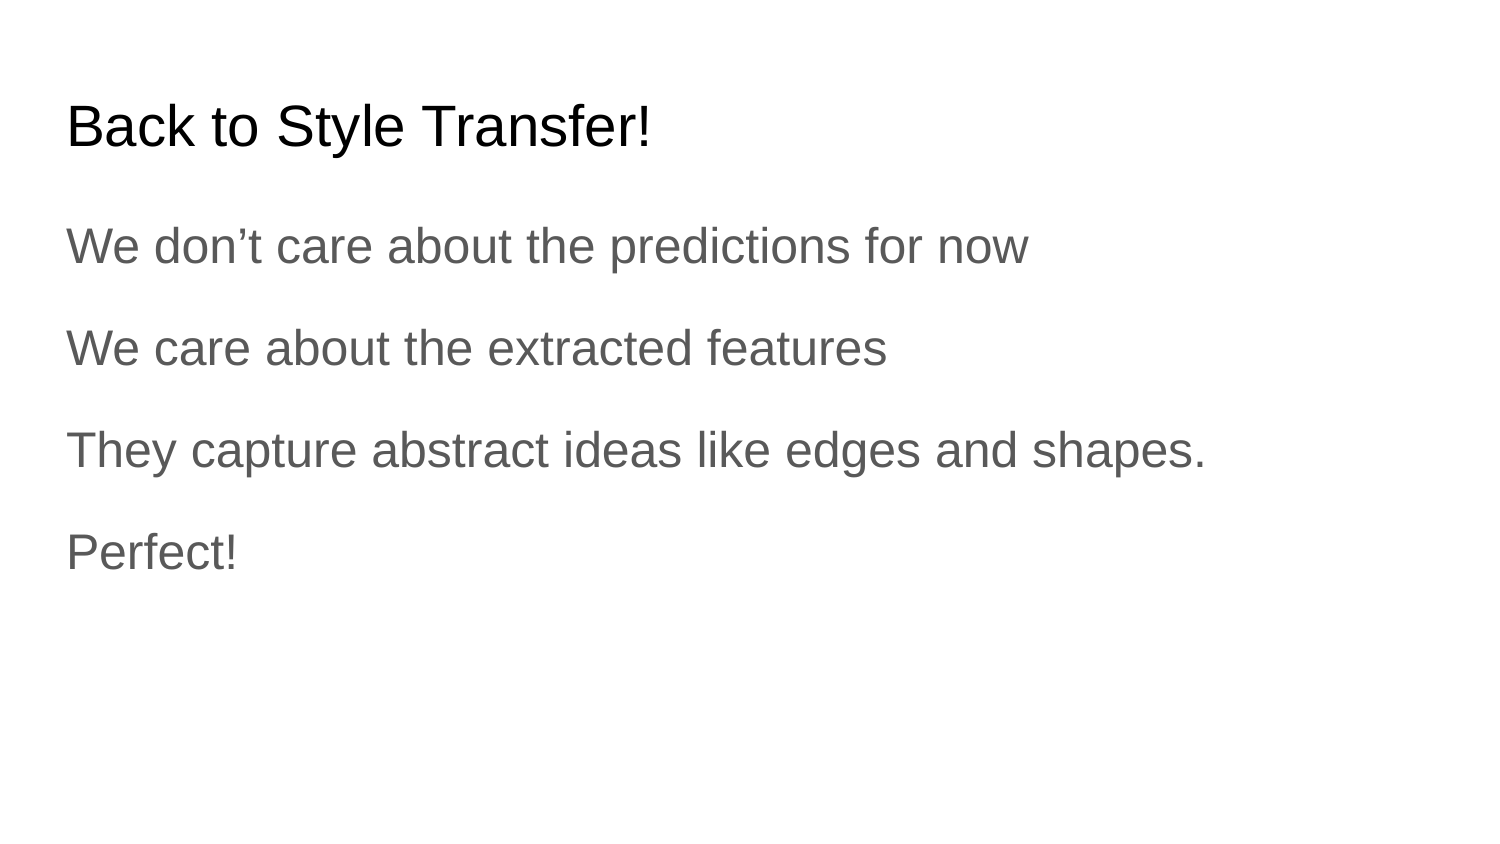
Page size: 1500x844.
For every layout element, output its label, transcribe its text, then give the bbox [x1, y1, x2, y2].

list We don’t care about the predictions for now We care about the extracted features They capture abstract ideas like edges and shapes. Perfect! [51, 189, 1449, 750]
title Back to Style Transfer! [51, 72, 1449, 167]
